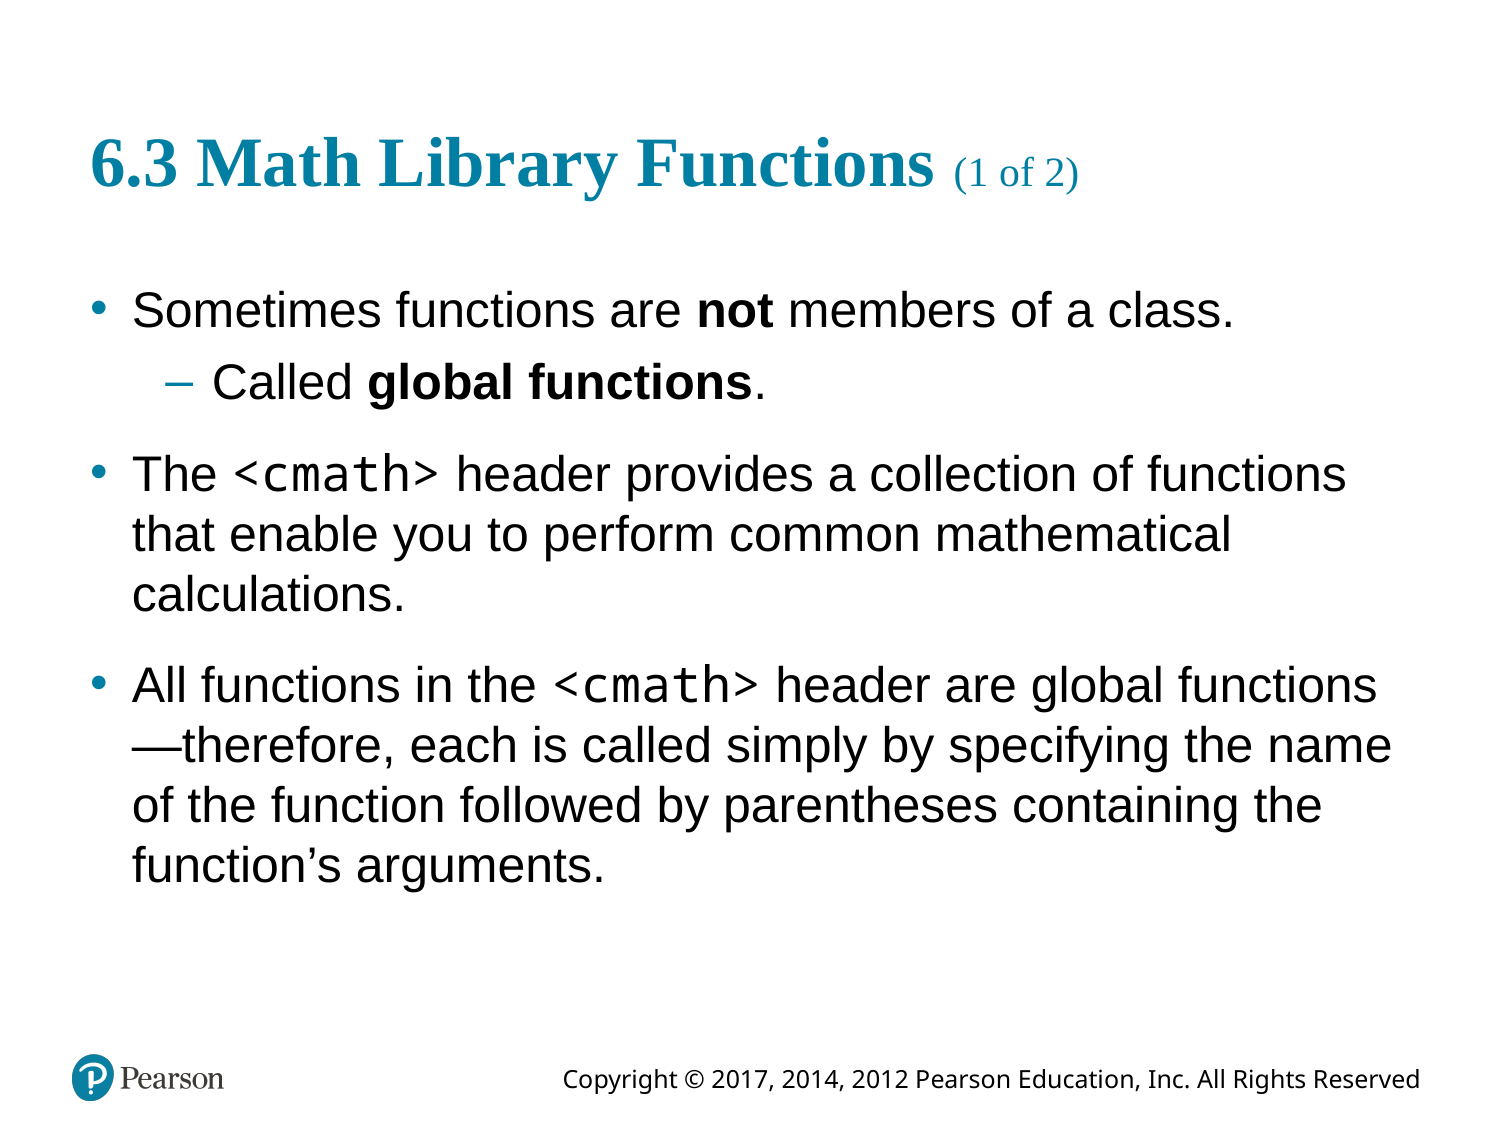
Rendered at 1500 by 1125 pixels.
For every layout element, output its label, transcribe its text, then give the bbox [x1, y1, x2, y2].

picture [80, 1063, 106, 1088]
list Sometimes functions are not members of a class. Called global functions. The <cmath> header provides a collection of functions that enable you to perform common mathematical calculations. All functions in the <cmath> header are global functions—therefore, each is called simply by specifying the name of the function followed by parentheses containing the function’s arguments. [75, 262, 1425, 1005]
picture [98, 1054, 224, 1101]
picture [72, 1054, 88, 1070]
picture [72, 1087, 83, 1101]
title 6.3 Math Library Functions (1 of 2) [75, 35, 1425, 216]
